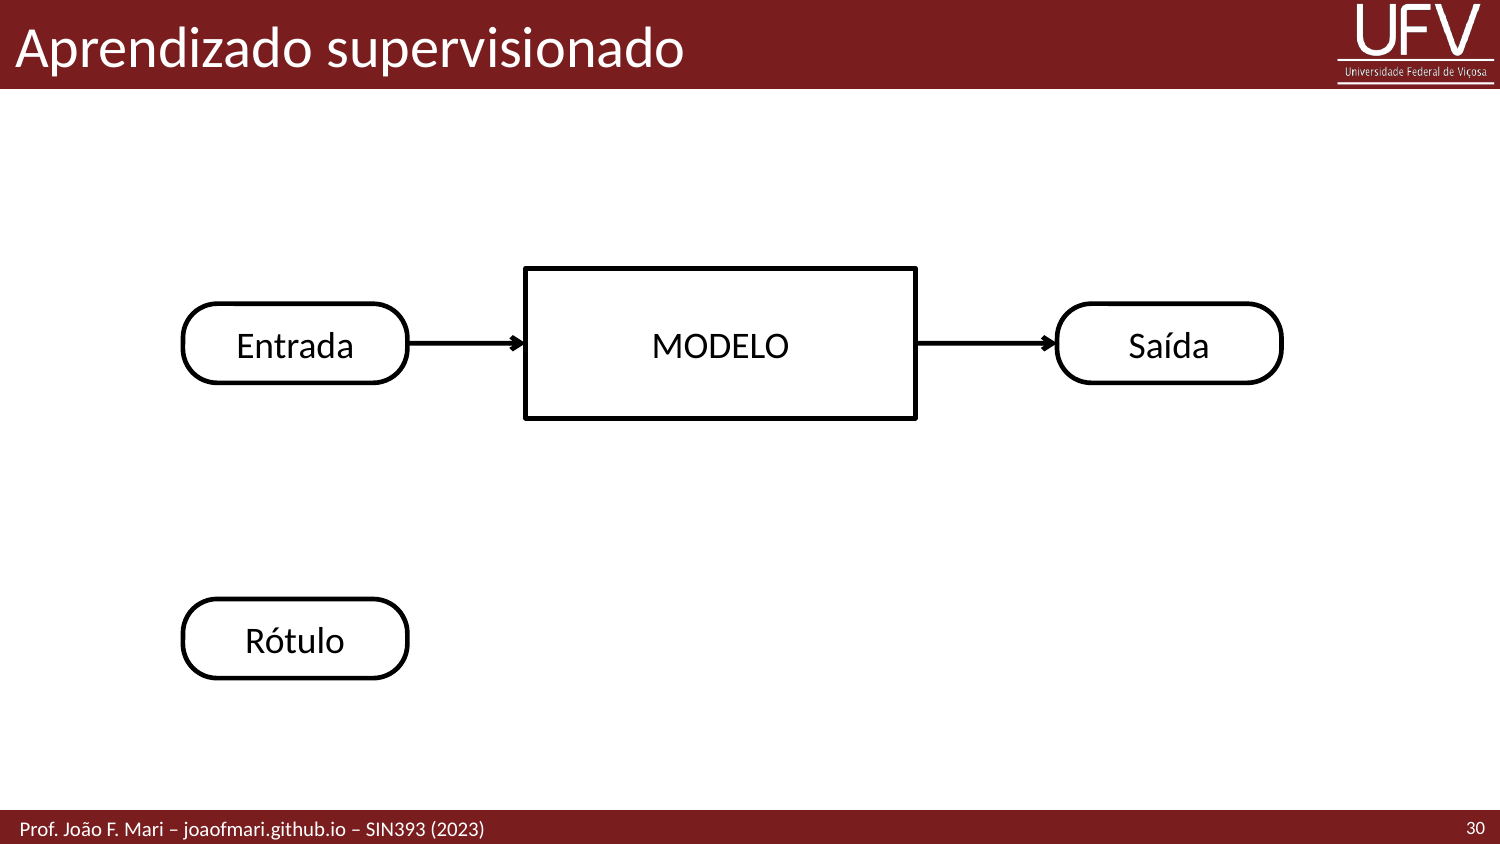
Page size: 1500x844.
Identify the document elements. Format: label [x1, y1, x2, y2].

footer [0, 812, 1034, 844]
slide_number [1328, 811, 1500, 844]
text_box [180, 266, 1284, 420]
text_box [180, 596, 410, 681]
title [0, 0, 1500, 89]
